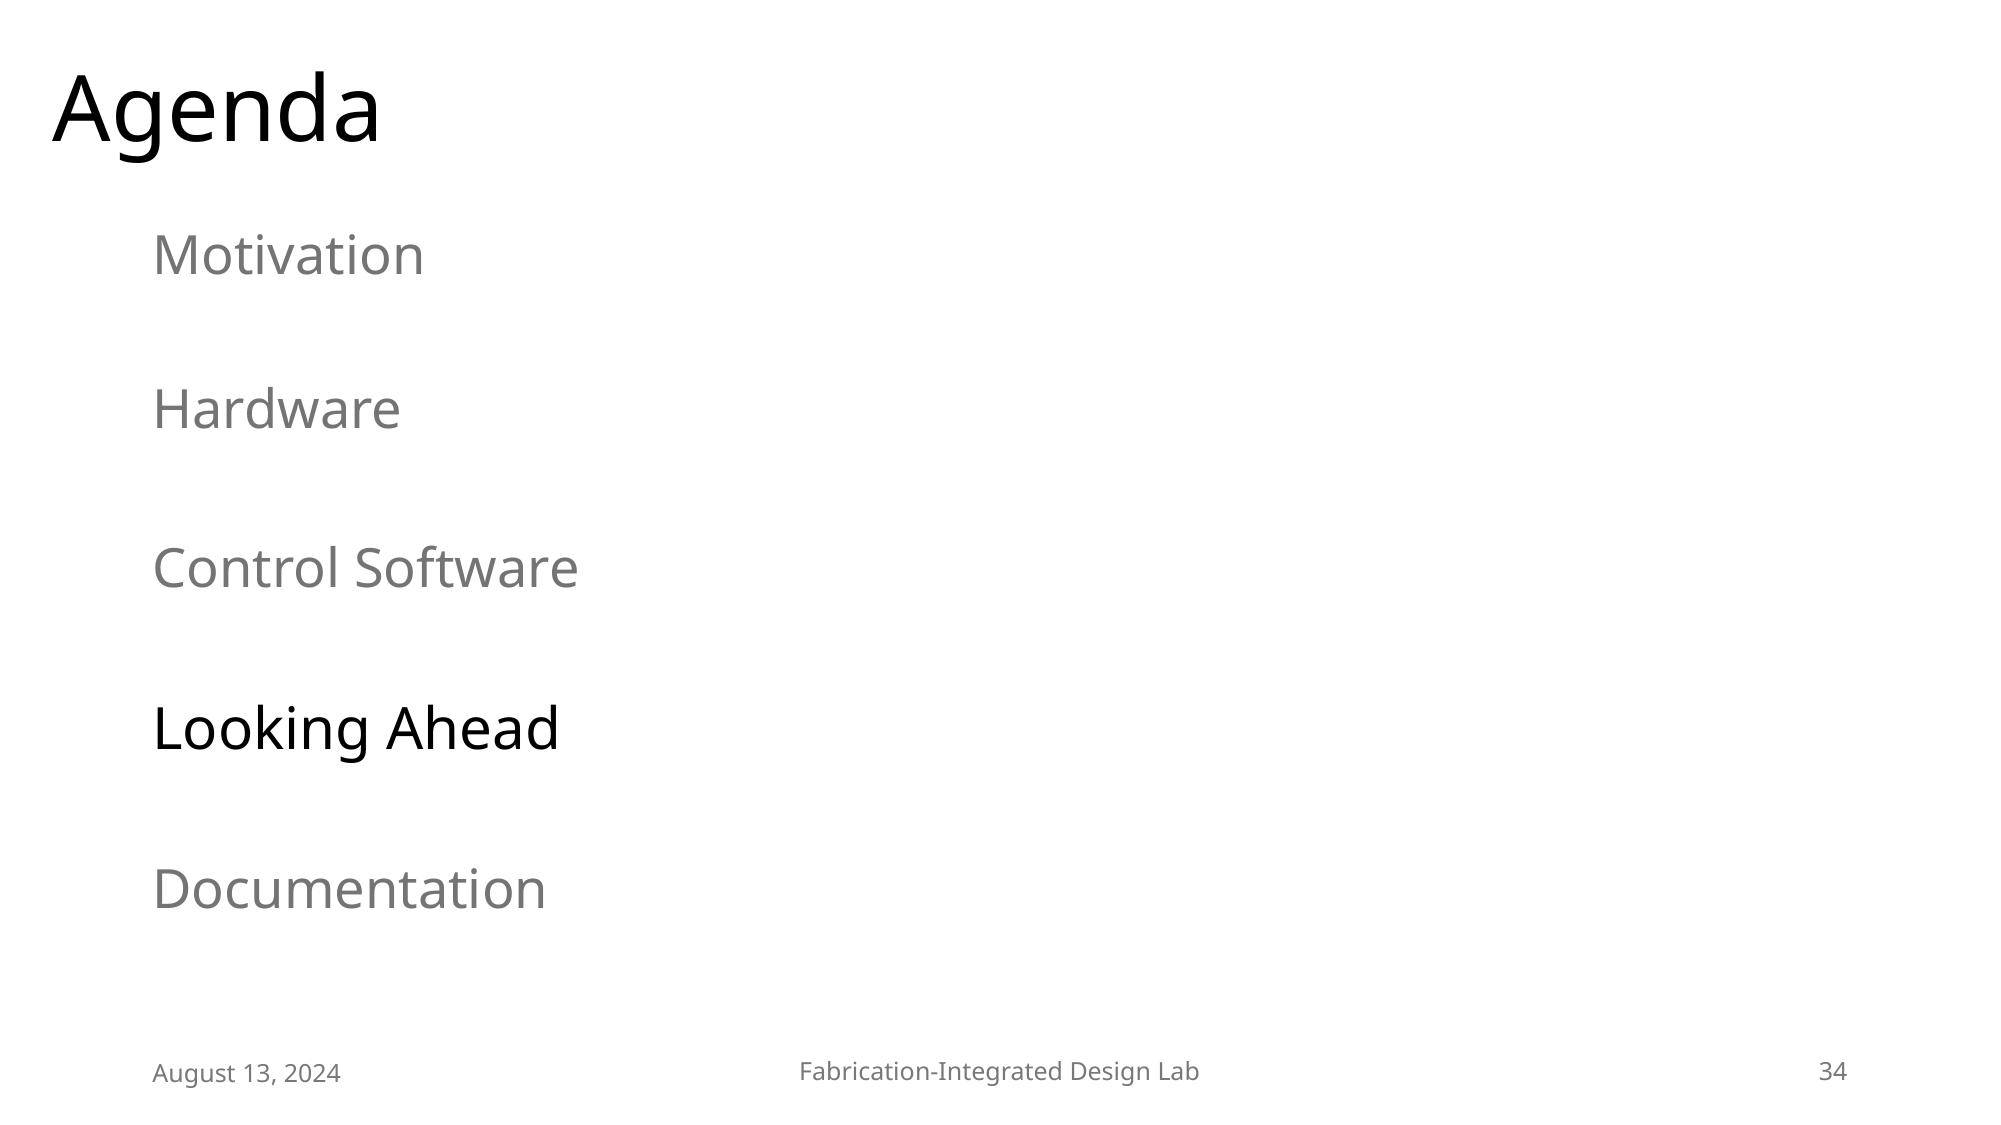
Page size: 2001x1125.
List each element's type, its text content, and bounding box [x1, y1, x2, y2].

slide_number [137, 1042, 588, 1103]
slide_number 34 [1412, 1042, 1863, 1103]
list Motivation Hardware Control Software Looking Ahead Documentation [137, 220, 1863, 934]
title Agenda [37, 3, 1763, 221]
footer Fabrication-Integrated Design Lab [662, 1042, 1338, 1103]
